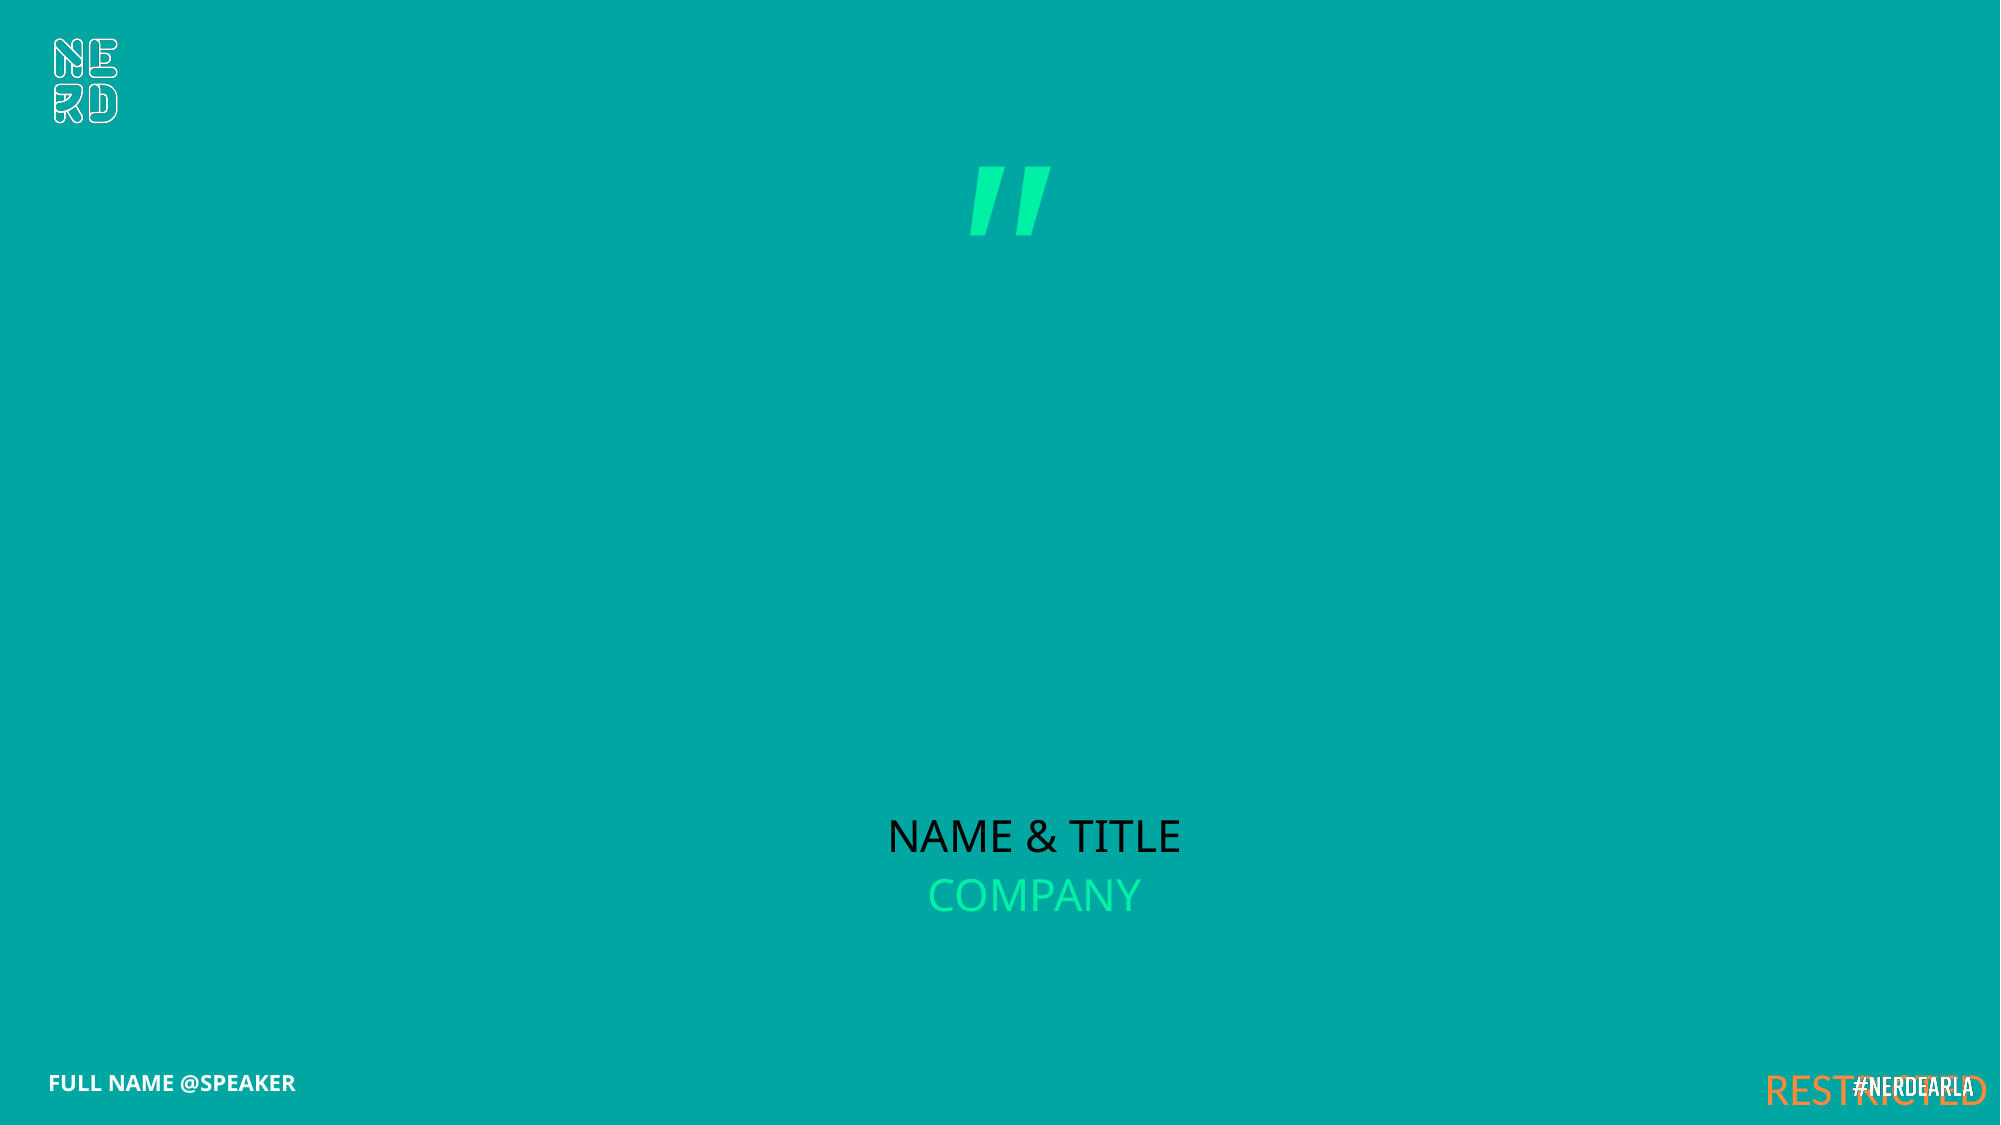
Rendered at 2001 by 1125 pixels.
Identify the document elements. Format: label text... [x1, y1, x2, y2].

subtitle NAME & TITLE [476, 790, 1594, 849]
picture [1844, 1072, 1981, 1100]
subtitle COMPANY [476, 849, 1594, 938]
subtitle FULL NAME @SPEAKER [48, 1056, 651, 1109]
picture [50, 36, 121, 125]
